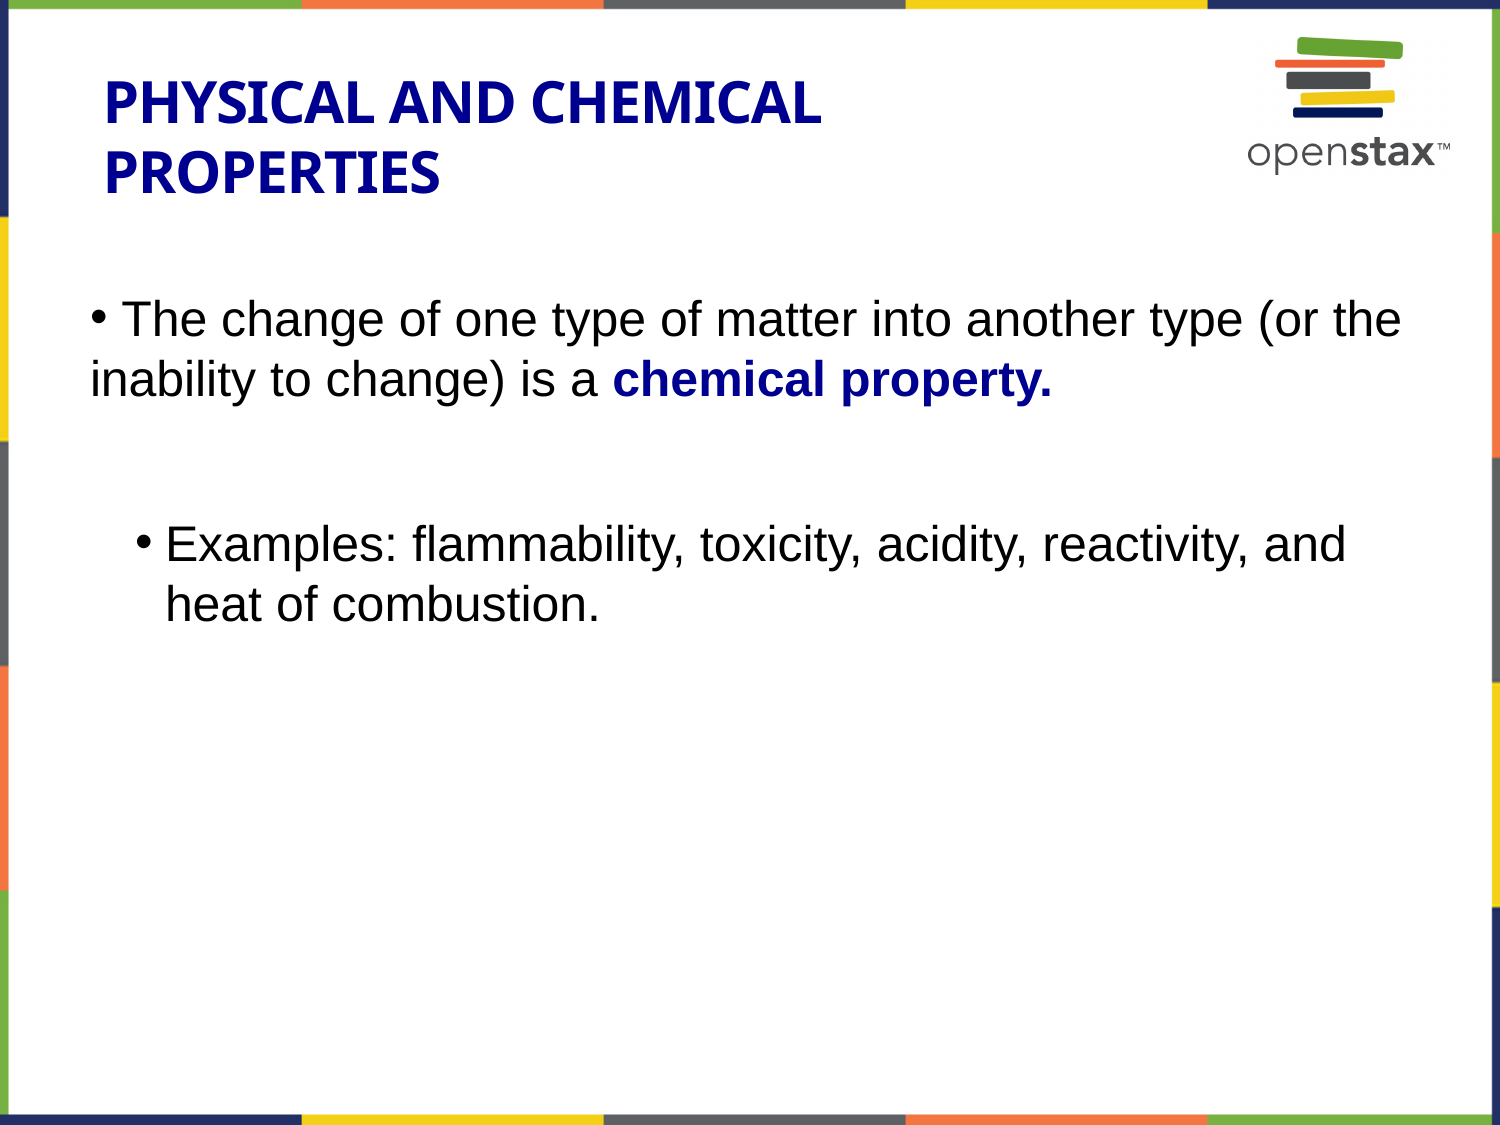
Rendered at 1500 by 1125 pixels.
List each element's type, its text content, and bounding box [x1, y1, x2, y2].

title Physical and Chemical Properties [87, 129, 1155, 213]
list The change of one type of matter into another type (or the inability to change) is a chemical property. Examples: flammability, toxicity, acidity, reactivity, and heat of combustion. [75, 278, 1425, 1000]
picture [0, 0, 1500, 1125]
